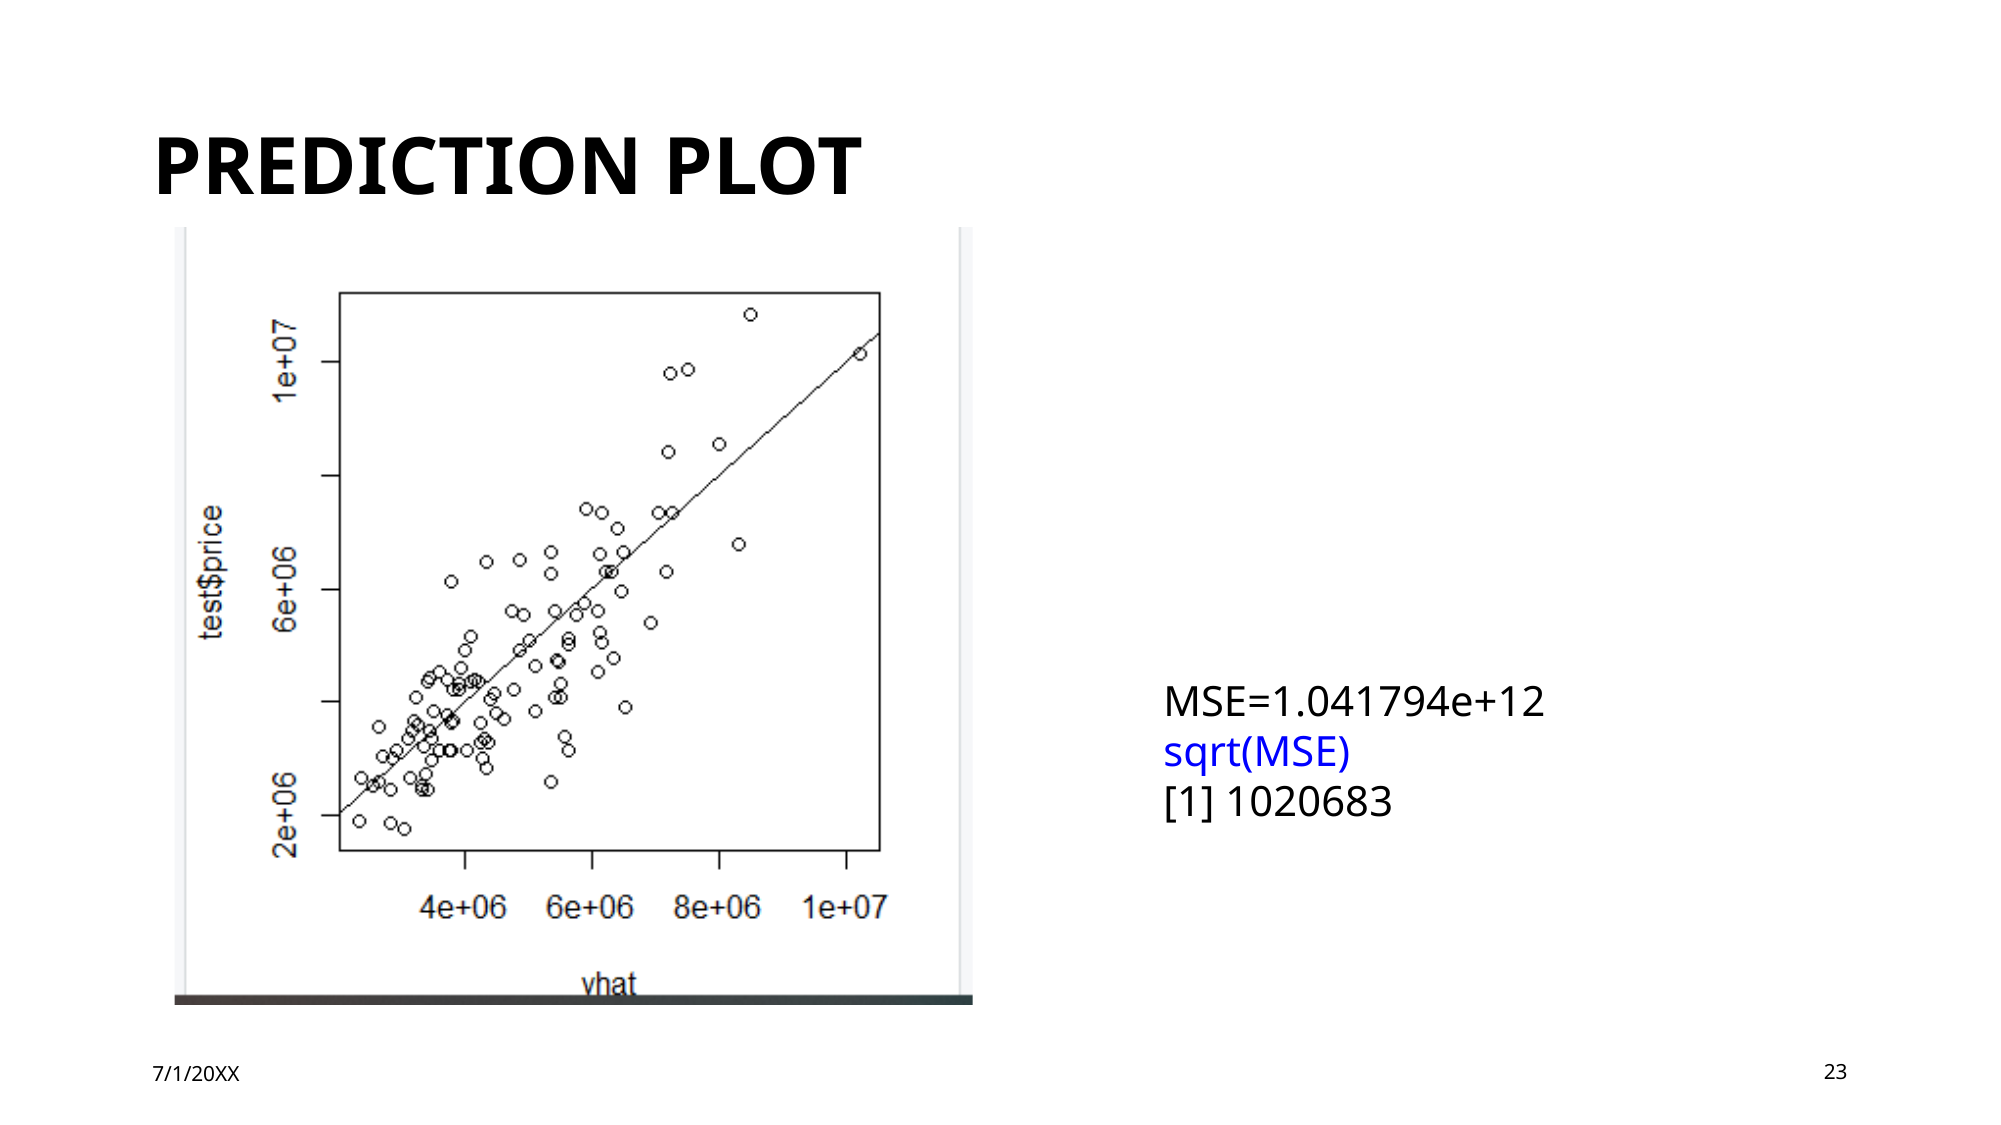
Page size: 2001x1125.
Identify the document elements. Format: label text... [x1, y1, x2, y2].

text_box MSE=1.041794e+12 sqrt(MSE) [1] 1020683 [1148, 667, 1790, 878]
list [174, 227, 973, 1005]
title Prediction Plot [137, 59, 1863, 278]
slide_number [137, 1042, 588, 1103]
slide_number 23 [1412, 1042, 1863, 1103]
